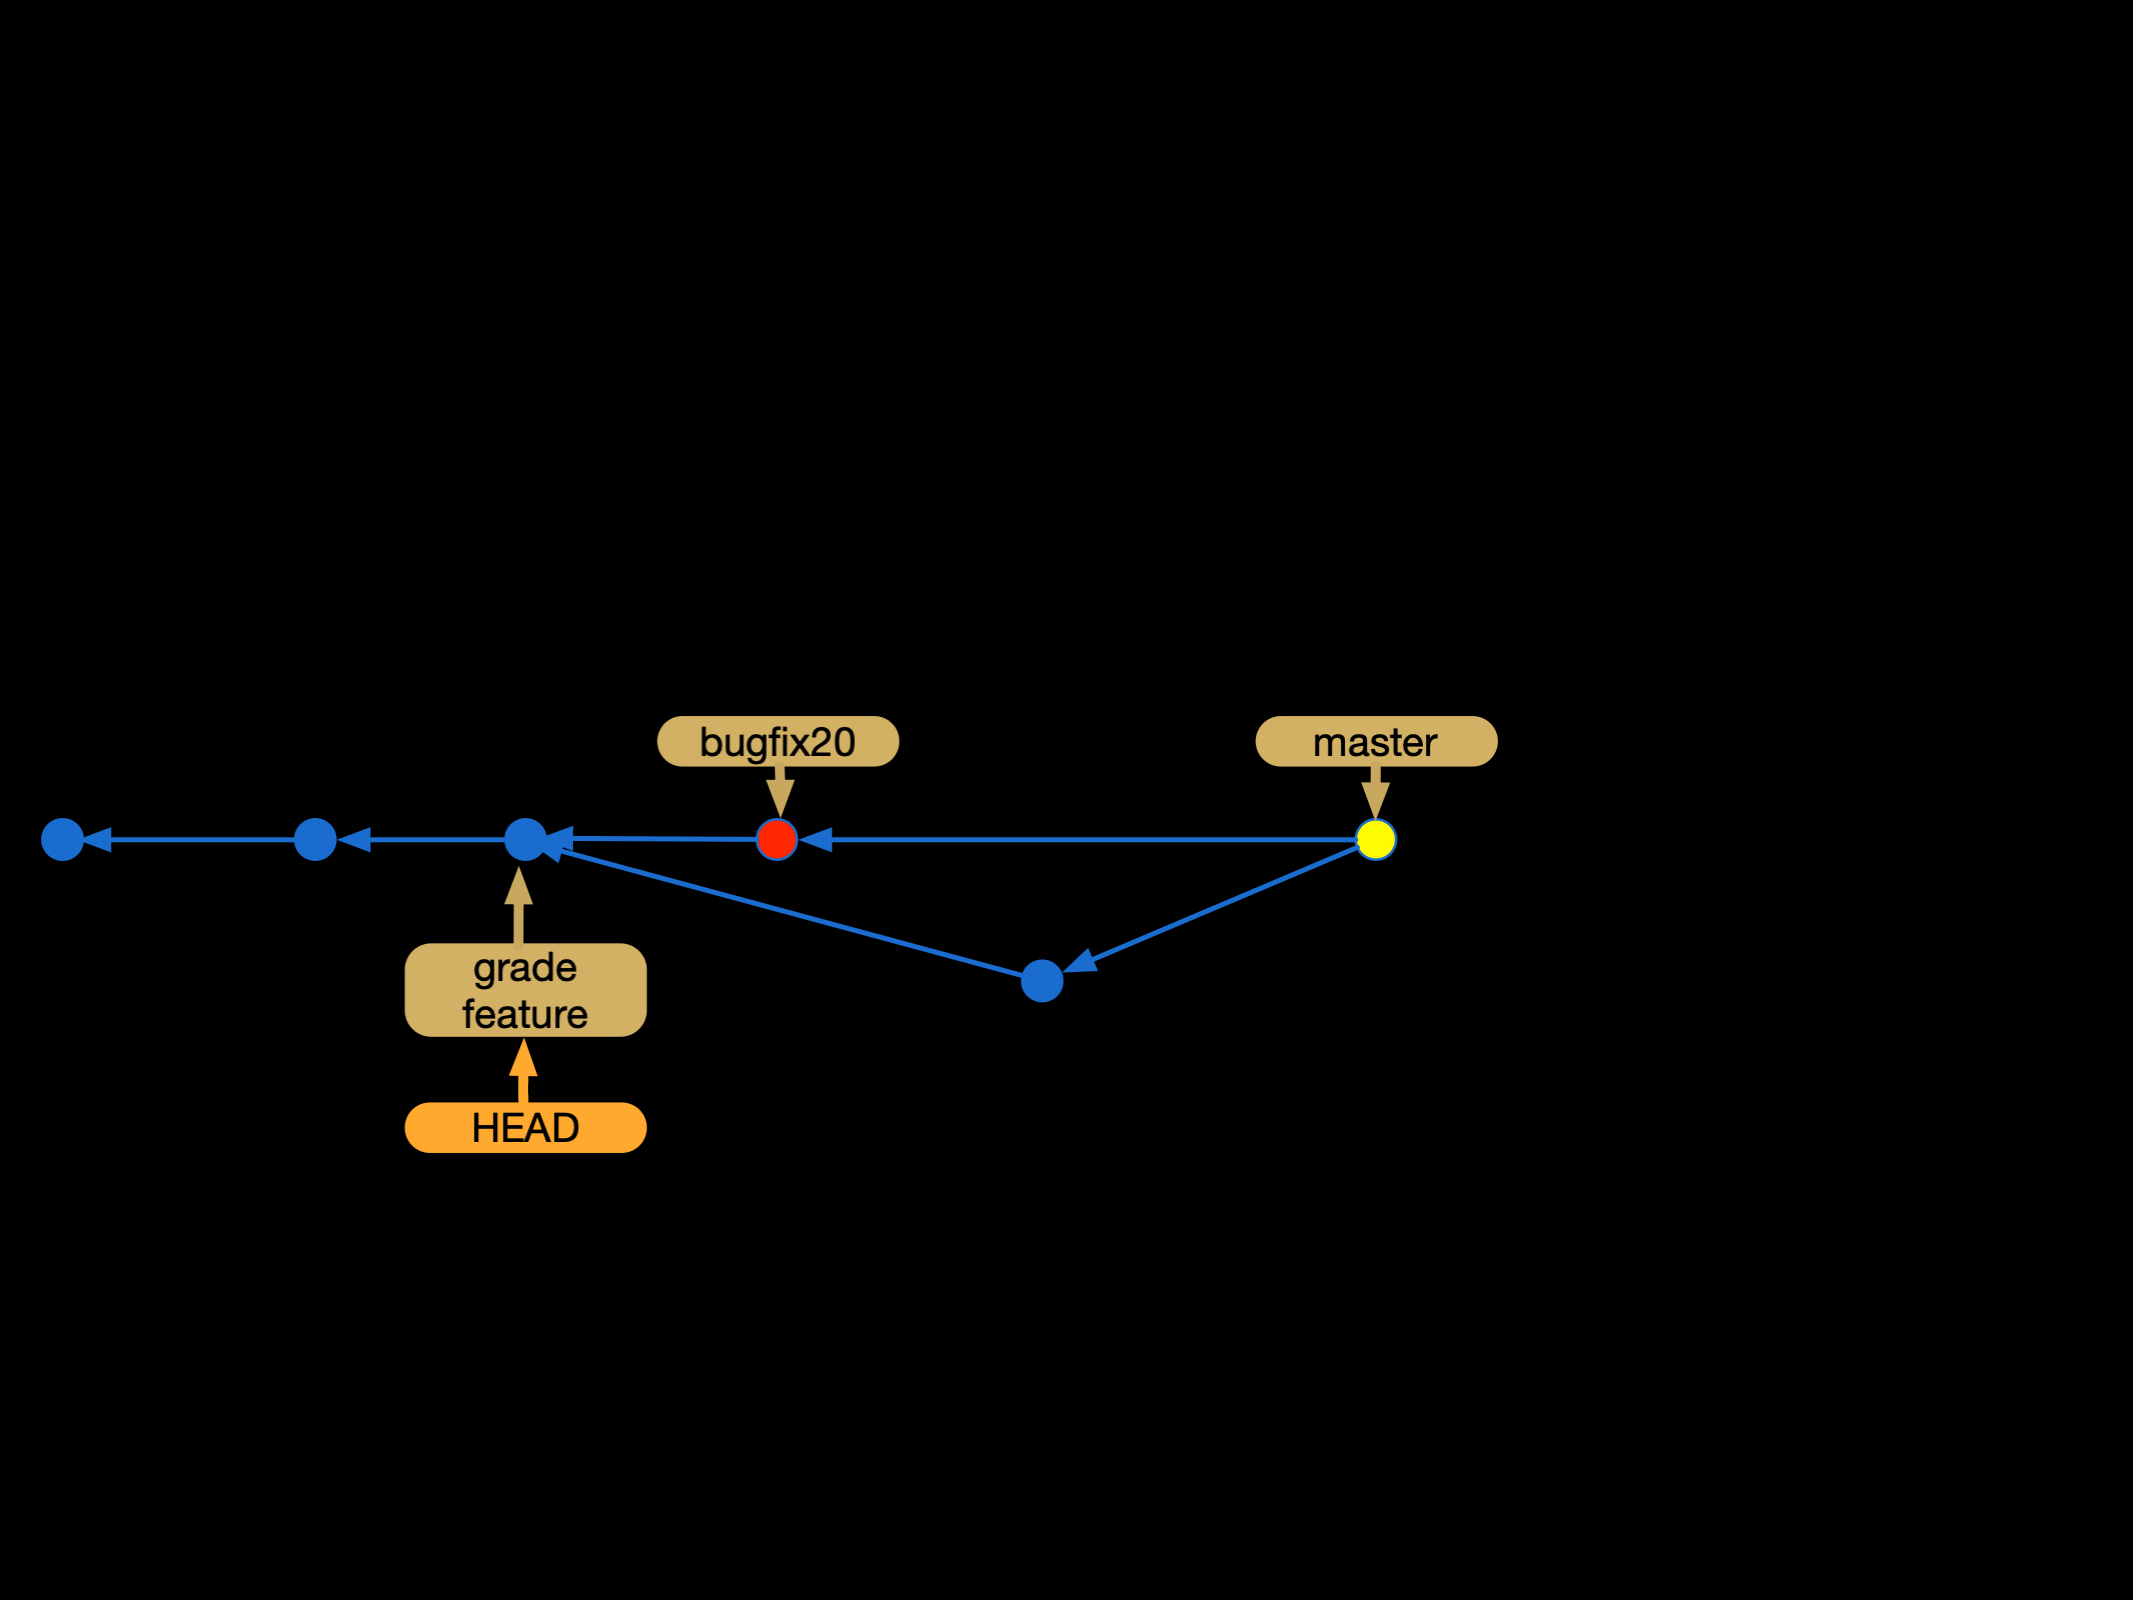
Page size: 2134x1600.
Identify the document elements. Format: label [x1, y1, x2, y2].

picture [36, 711, 1503, 1159]
